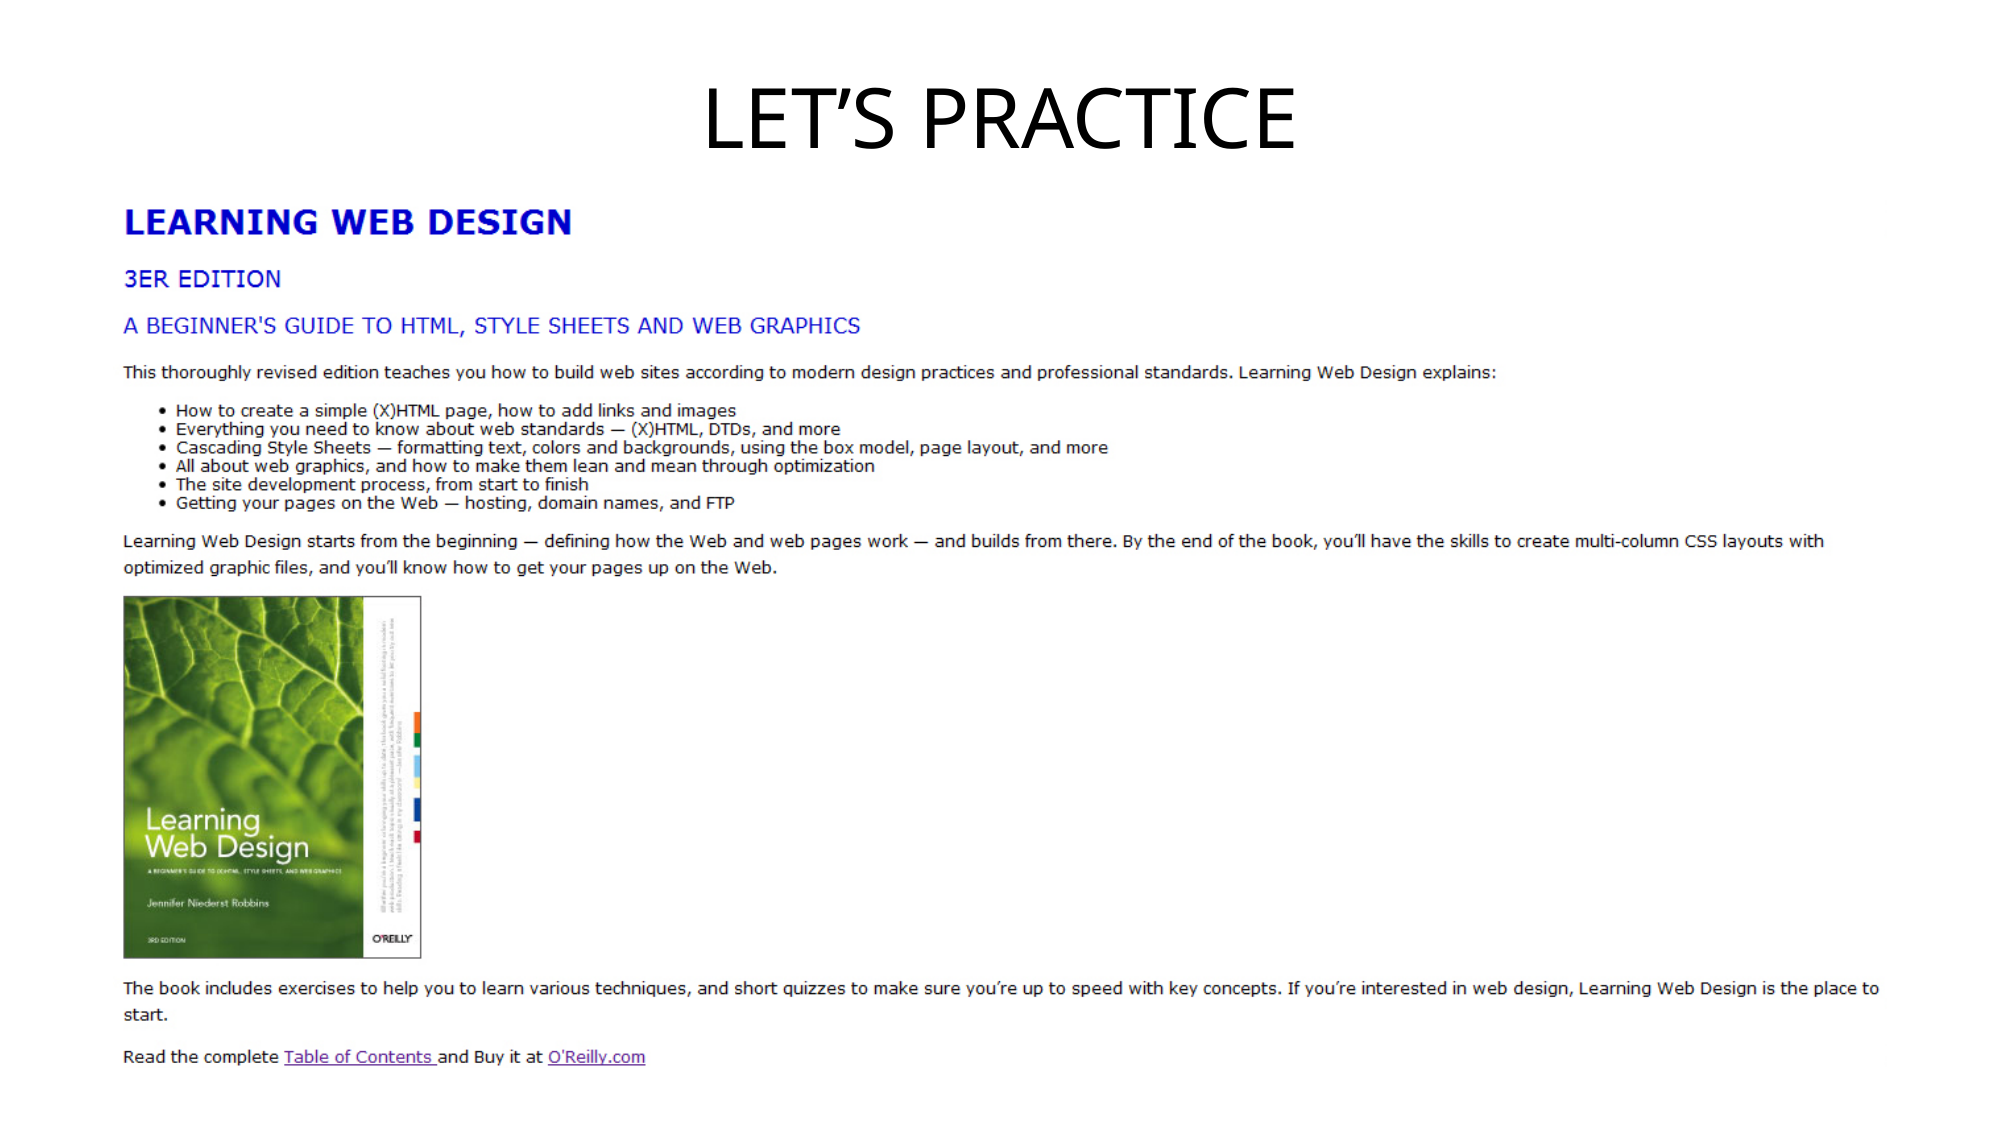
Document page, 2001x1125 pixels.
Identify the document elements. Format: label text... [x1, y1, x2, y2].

picture [112, 198, 1887, 1068]
text_box LET’S PRACTICE [282, 57, 1718, 173]
